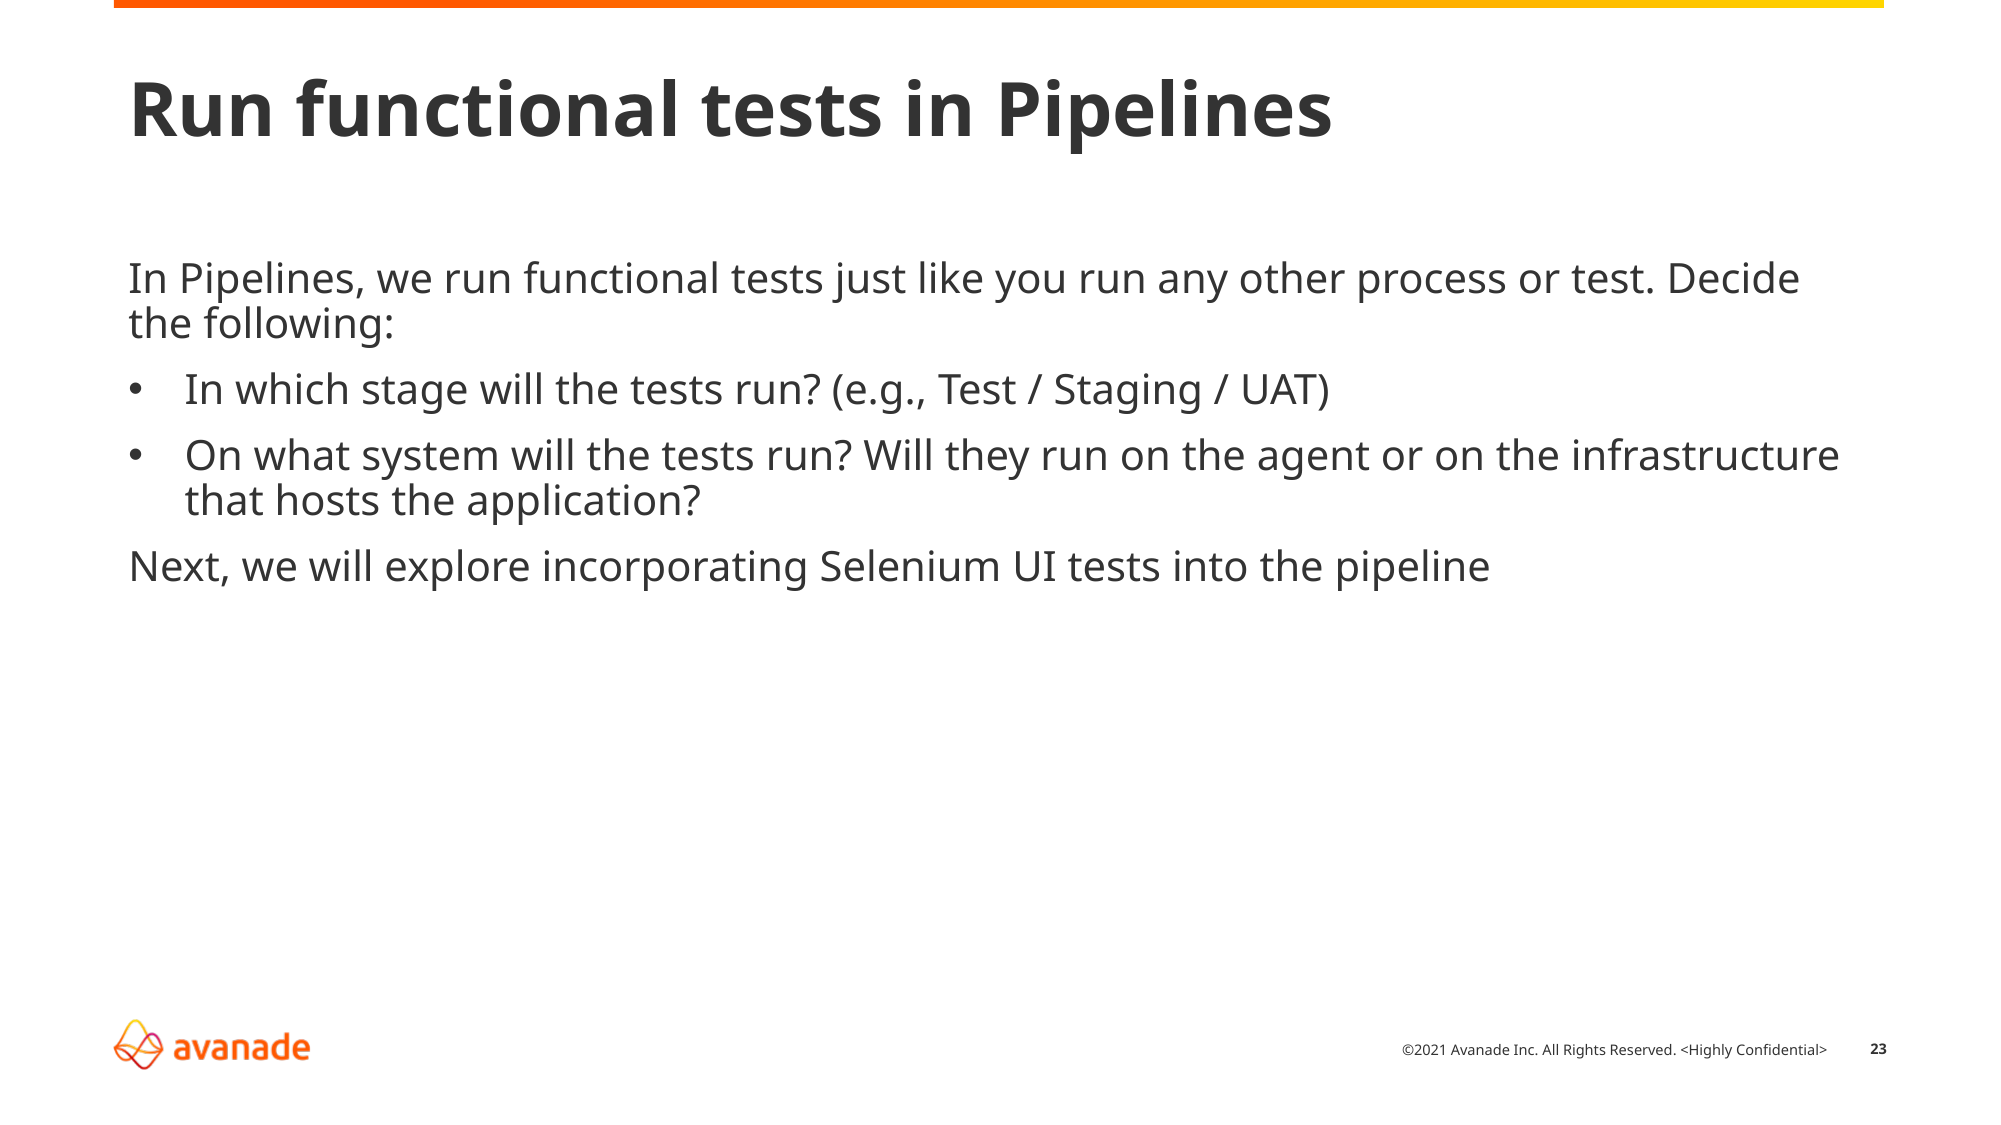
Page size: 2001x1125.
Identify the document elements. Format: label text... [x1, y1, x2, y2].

picture [93, 999, 339, 1090]
list In Pipelines, we run functional tests just like you run any other process or test. Decide the following: In which stage will the tests run? (e.g., Test / Staging / UAT) On what system will the tests run? Will they run on the agent or on the infrastructure that hosts the application? Next, we will explore incorporating Selenium UI tests into the pipeline [113, 249, 1883, 964]
title Run functional tests in Pipelines [113, 64, 1883, 228]
